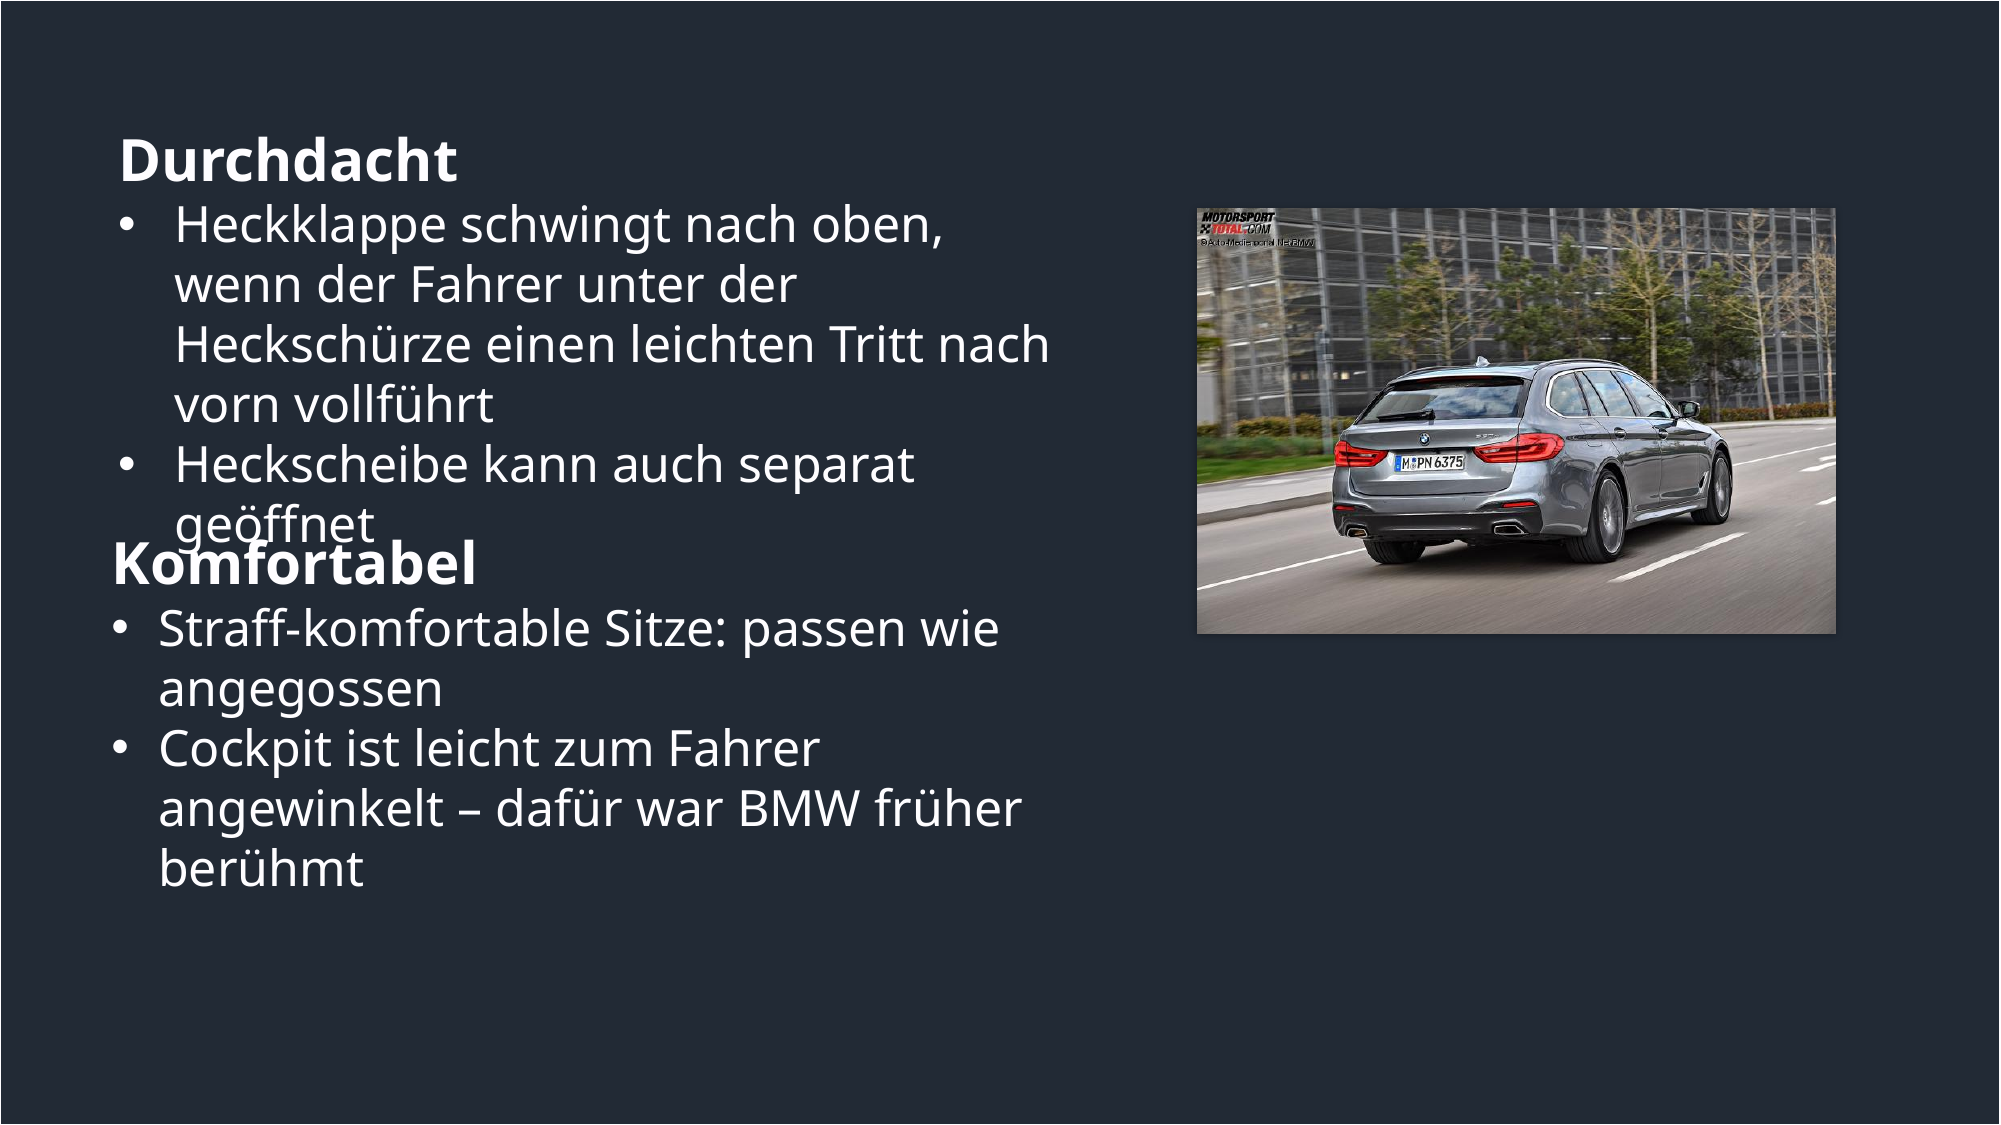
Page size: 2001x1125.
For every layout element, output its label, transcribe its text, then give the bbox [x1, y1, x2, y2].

text_box Komfortabel Straff-komfortable Sitze: passen wie angegossen Cockpit ist leicht zum Fahrer angewinkelt – dafür war BMW früher berühmt [96, 518, 1101, 904]
text_box [0, 0, 2000, 1125]
text_box Durchdacht Heckklappe schwingt nach oben, wenn der Fahrer unter der Heckschürze einen leichten Tritt nach vorn vollführt Heckscheibe kann auch separat geöffnet [103, 115, 1101, 518]
picture [1197, 208, 1836, 634]
